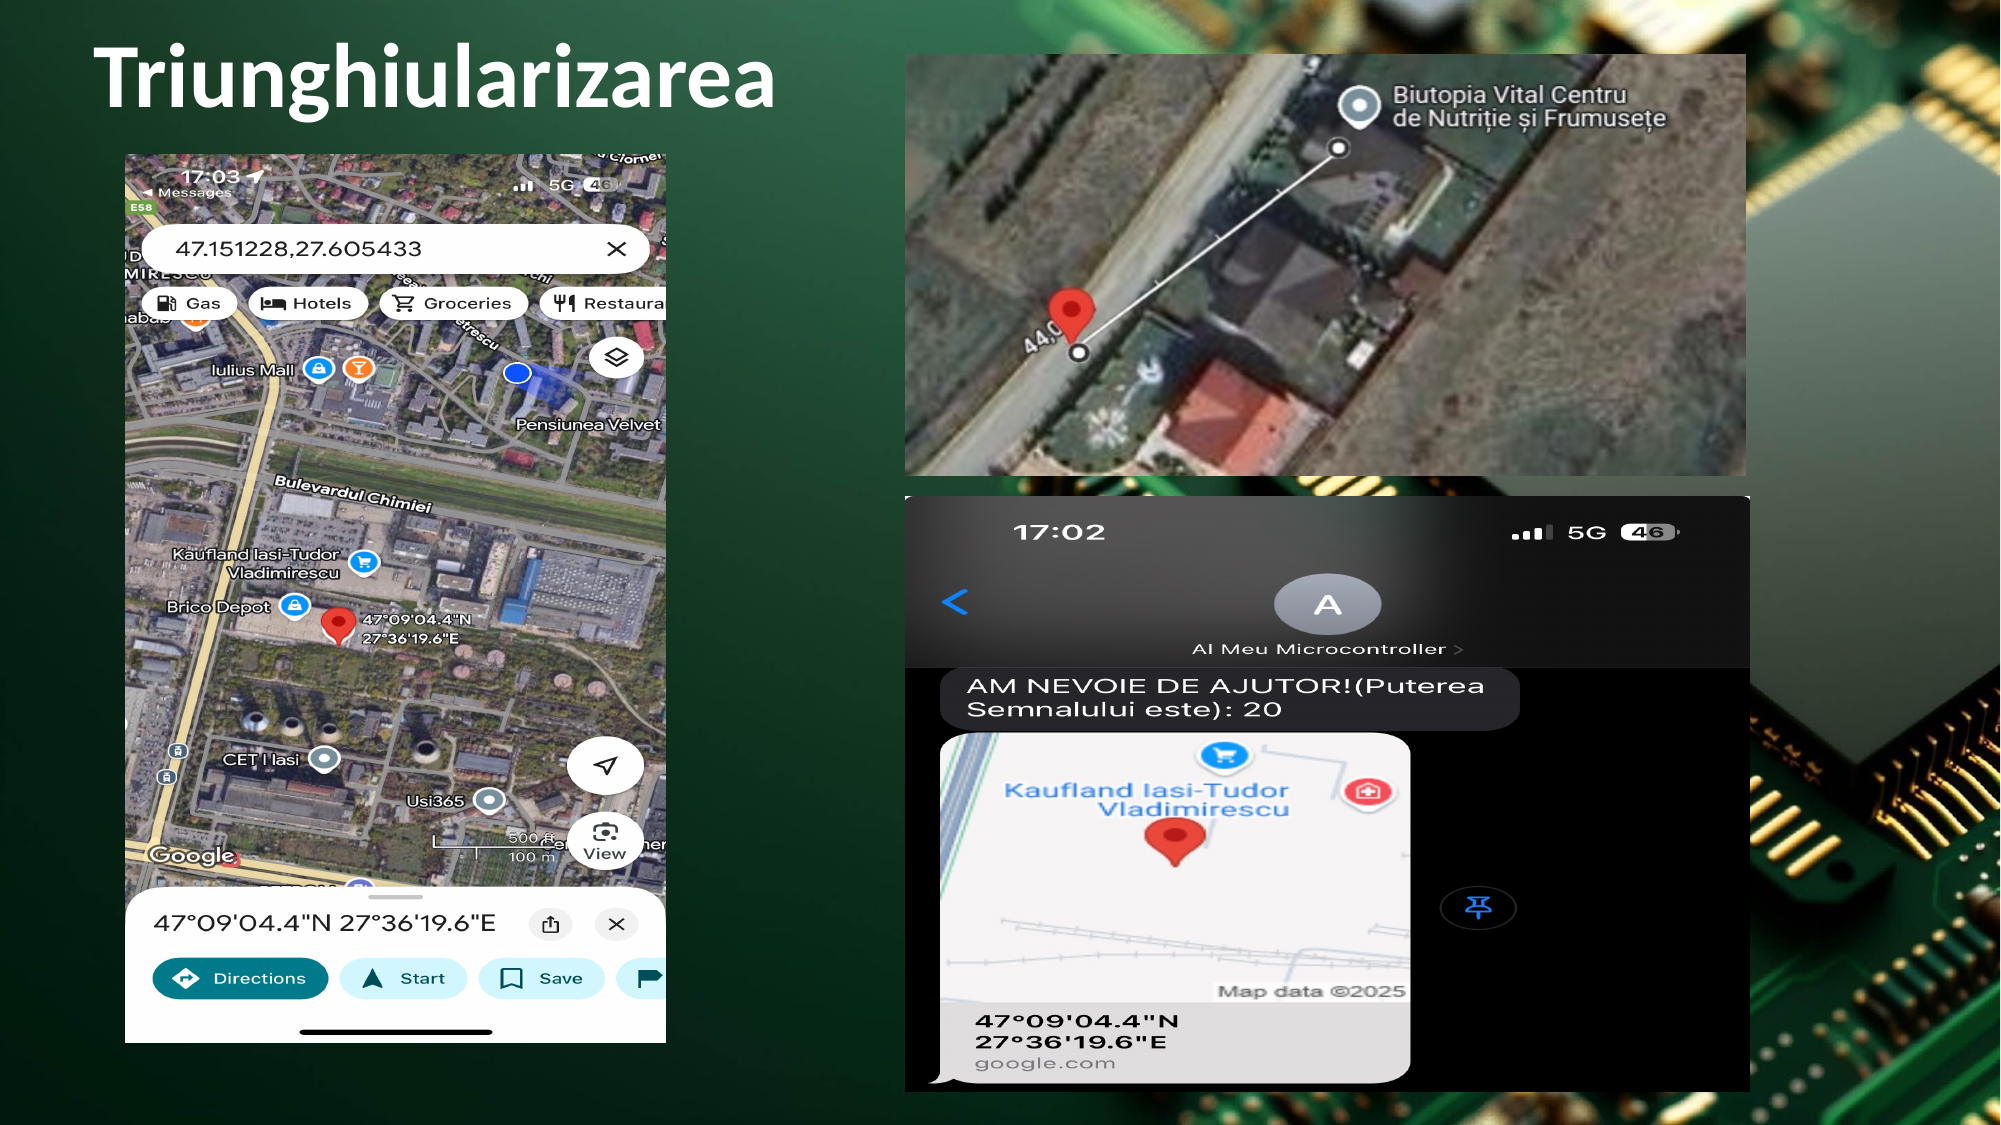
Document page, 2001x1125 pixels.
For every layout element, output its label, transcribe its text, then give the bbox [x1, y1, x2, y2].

title Triunghiularizarea [78, 19, 1016, 137]
picture [0, 0, 2001, 1125]
